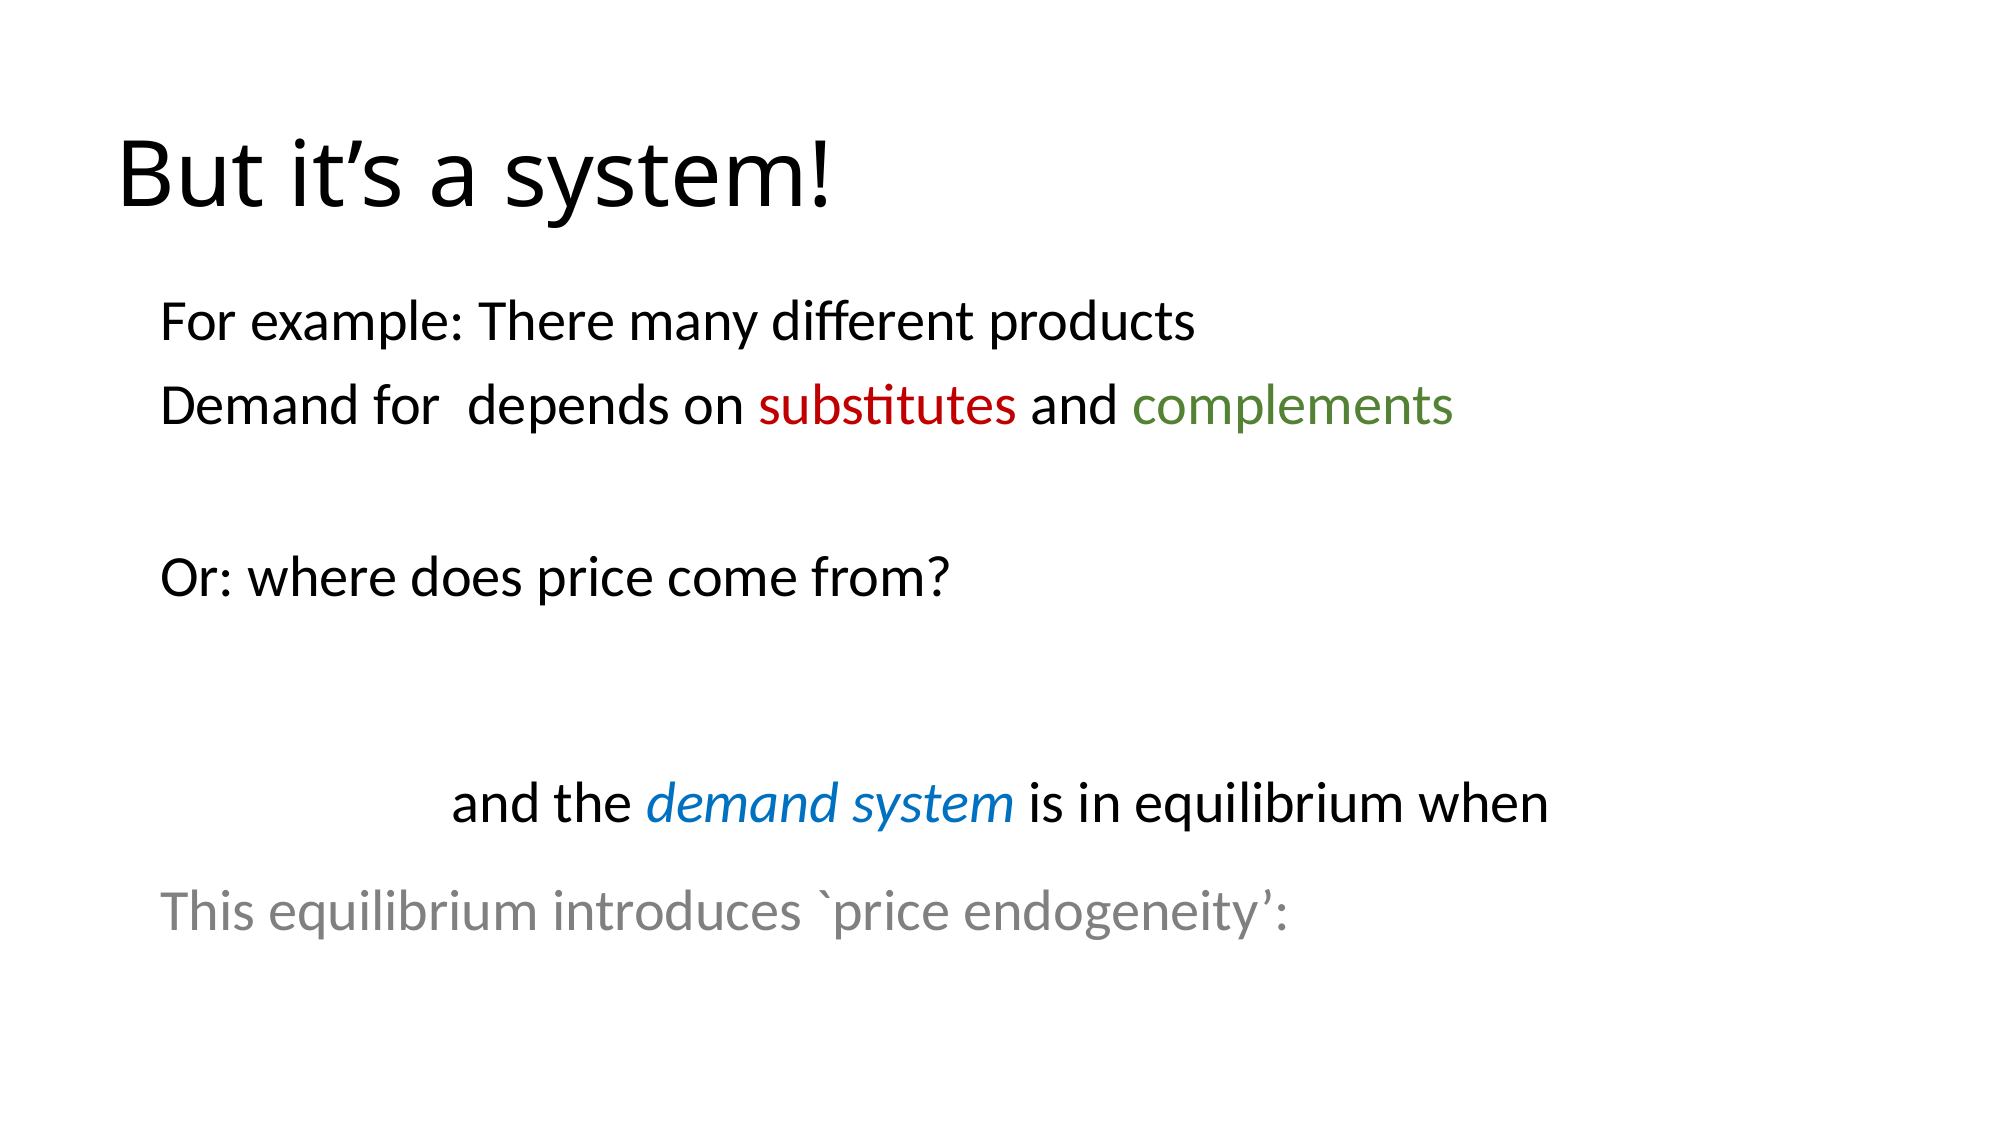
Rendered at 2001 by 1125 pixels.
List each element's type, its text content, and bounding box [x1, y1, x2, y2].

text_box But it’s a system! [100, 107, 849, 233]
